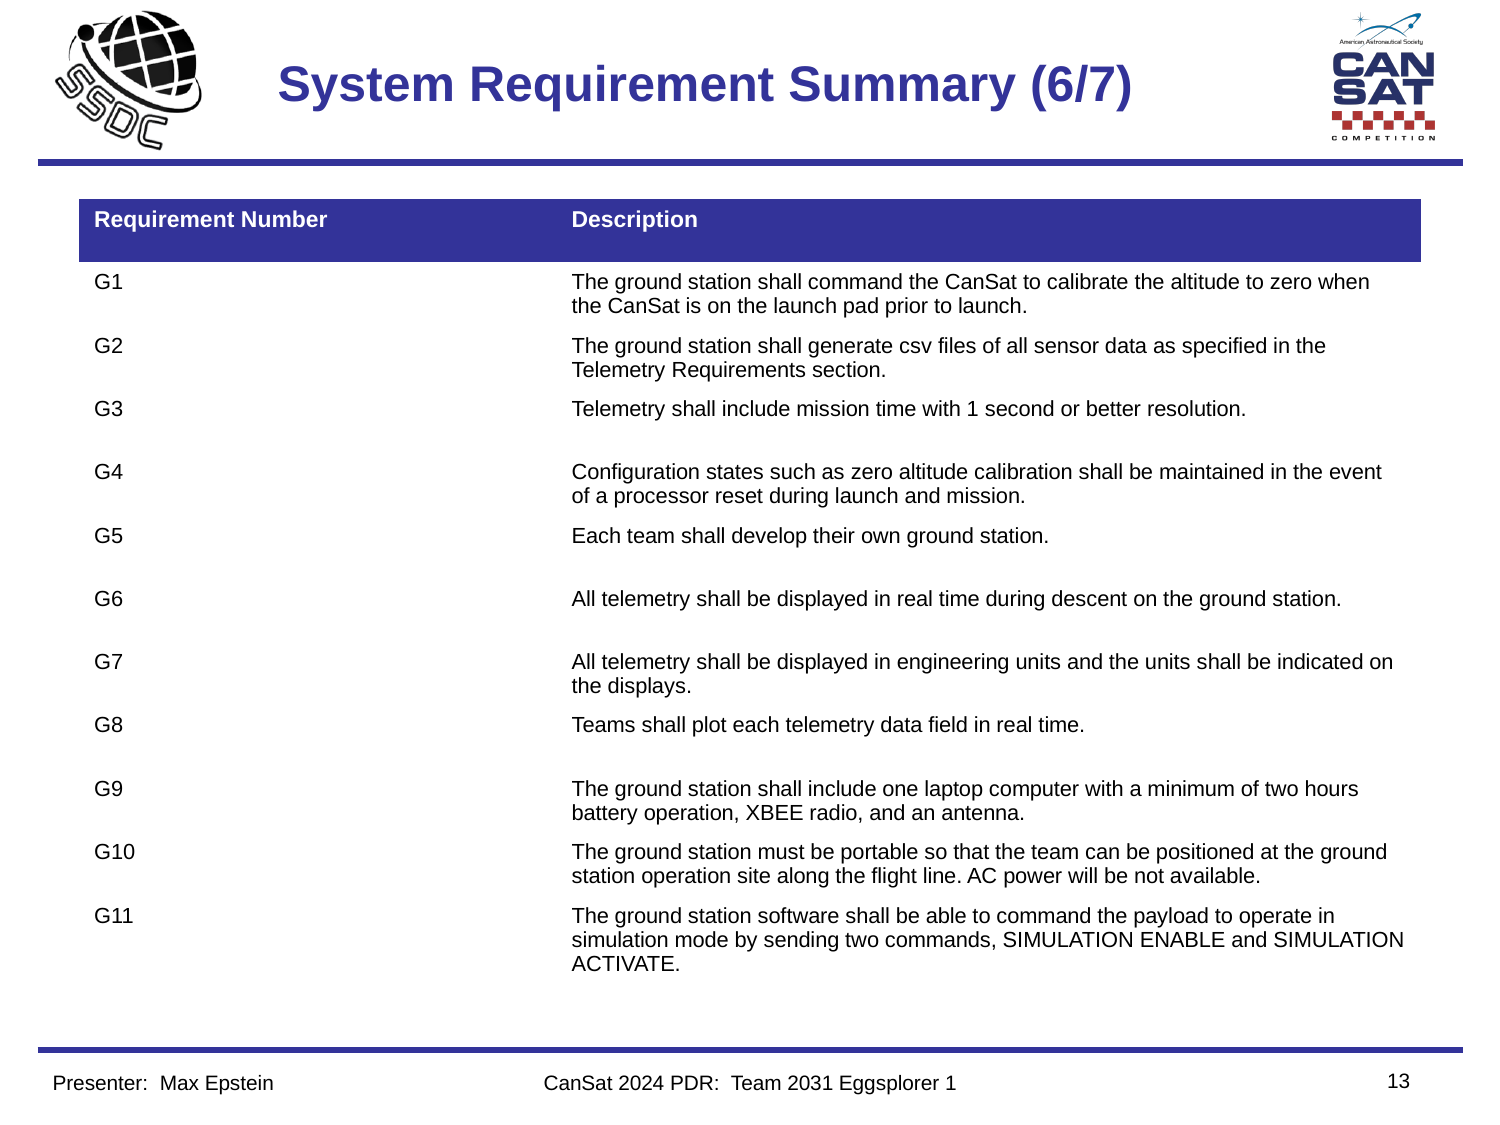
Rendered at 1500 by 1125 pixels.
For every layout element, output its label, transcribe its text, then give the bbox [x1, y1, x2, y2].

slide_number 13 [1312, 1059, 1425, 1100]
text_box Presenter: Max Epstein [37, 1062, 413, 1103]
table_cell G1 [79, 262, 557, 326]
table_cell G7 [79, 642, 557, 706]
title System Requirement Summary (6/7) [266, 12, 1238, 150]
table_cell G5 [79, 516, 557, 579]
table_cell Each team shall develop their own ground station. [557, 516, 1421, 579]
table_cell G3 [79, 390, 557, 453]
table_cell G2 [79, 326, 557, 390]
table_cell G6 [79, 579, 557, 642]
table_cell Configuration states such as zero altitude calibration shall be maintained in the event of a processor reset during launch and mission. [557, 453, 1421, 516]
table_header Description [557, 199, 1421, 262]
table_cell The ground station shall include one laptop computer with a minimum of two hours battery operation, XBEE radio, and an antenna. [557, 769, 1421, 832]
footer CanSat 2024 PDR: Team 2031 Eggsplorer 1 [450, 1062, 1050, 1103]
table_cell The ground station must be portable so that the team can be positioned at the ground station operation site along the flight line. AC power will be not available. [557, 832, 1421, 896]
table_cell G4 [79, 453, 557, 516]
table_cell All telemetry shall be displayed in real time during descent on the ground station. [557, 579, 1421, 642]
table_cell All telemetry shall be displayed in engineering units and the units shall be indicated on the displays. [557, 642, 1421, 706]
table_cell G8 [79, 706, 557, 769]
table_header Requirement Number [79, 199, 557, 262]
table_cell The ground station shall command the CanSat to calibrate the altitude to zero when the CanSat is on the launch pad prior to launch. [557, 262, 1421, 326]
table_cell G10 [79, 832, 557, 896]
table_cell Teams shall plot each telemetry data field in real time. [557, 706, 1421, 769]
picture [10, 6, 263, 153]
table_cell The ground station shall generate csv files of all sensor data as specified in the Telemetry Requirements section. [557, 326, 1421, 390]
picture [1322, 12, 1447, 148]
table_cell G9 [79, 769, 557, 832]
table_cell G11 [79, 896, 557, 984]
table_cell The ground station software shall be able to command the payload to operate in simulation mode by sending two commands, SIMULATION ENABLE and SIMULATION ACTIVATE. [557, 896, 1421, 984]
table_cell Telemetry shall include mission time with 1 second or better resolution. [557, 390, 1421, 453]
